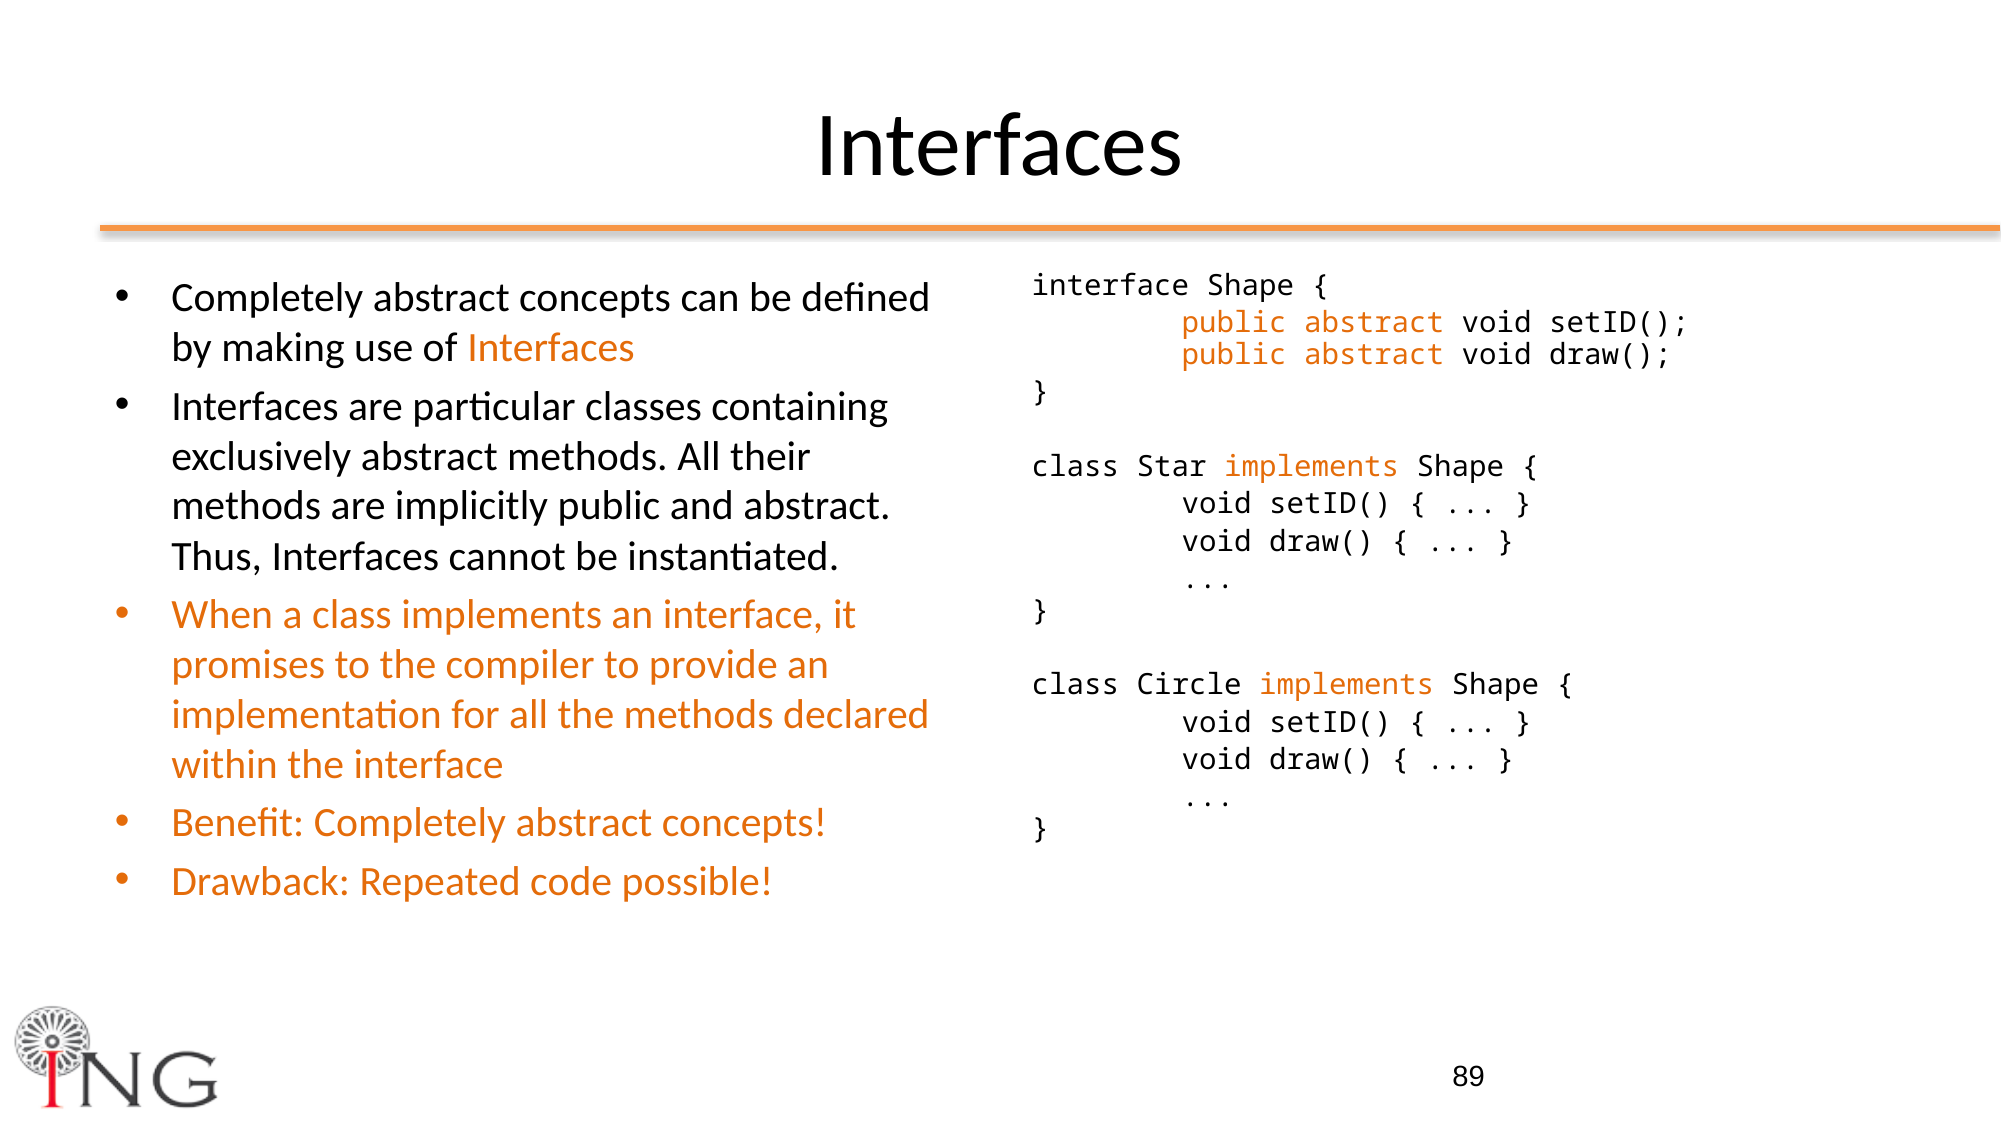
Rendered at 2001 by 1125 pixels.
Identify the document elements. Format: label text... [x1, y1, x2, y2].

text_box 89 [1437, 1049, 1750, 1125]
title Interfaces [99, 45, 1900, 233]
list interface Shape { public abstract void setID(); public abstract void draw(); } class Star implements Shape { void setID() { ... } void draw() { ... } ... } class Circle implements Shape { void setID() { ... } void draw() { ... } ... } [1016, 262, 1900, 1005]
picture [0, 987, 244, 1125]
list Completely abstract concepts can be defined by making use of Interfaces Interfaces are particular classes containing exclusively abstract methods. All their methods are implicitly public and abstract. Thus, Interfaces cannot be instantiated. When a class implements an interface, it promises to the compiler to provide an implementation for all the methods declared within the interface Benefit: Completely abstract concepts! Drawback: Repeated code possible! [99, 262, 984, 1005]
